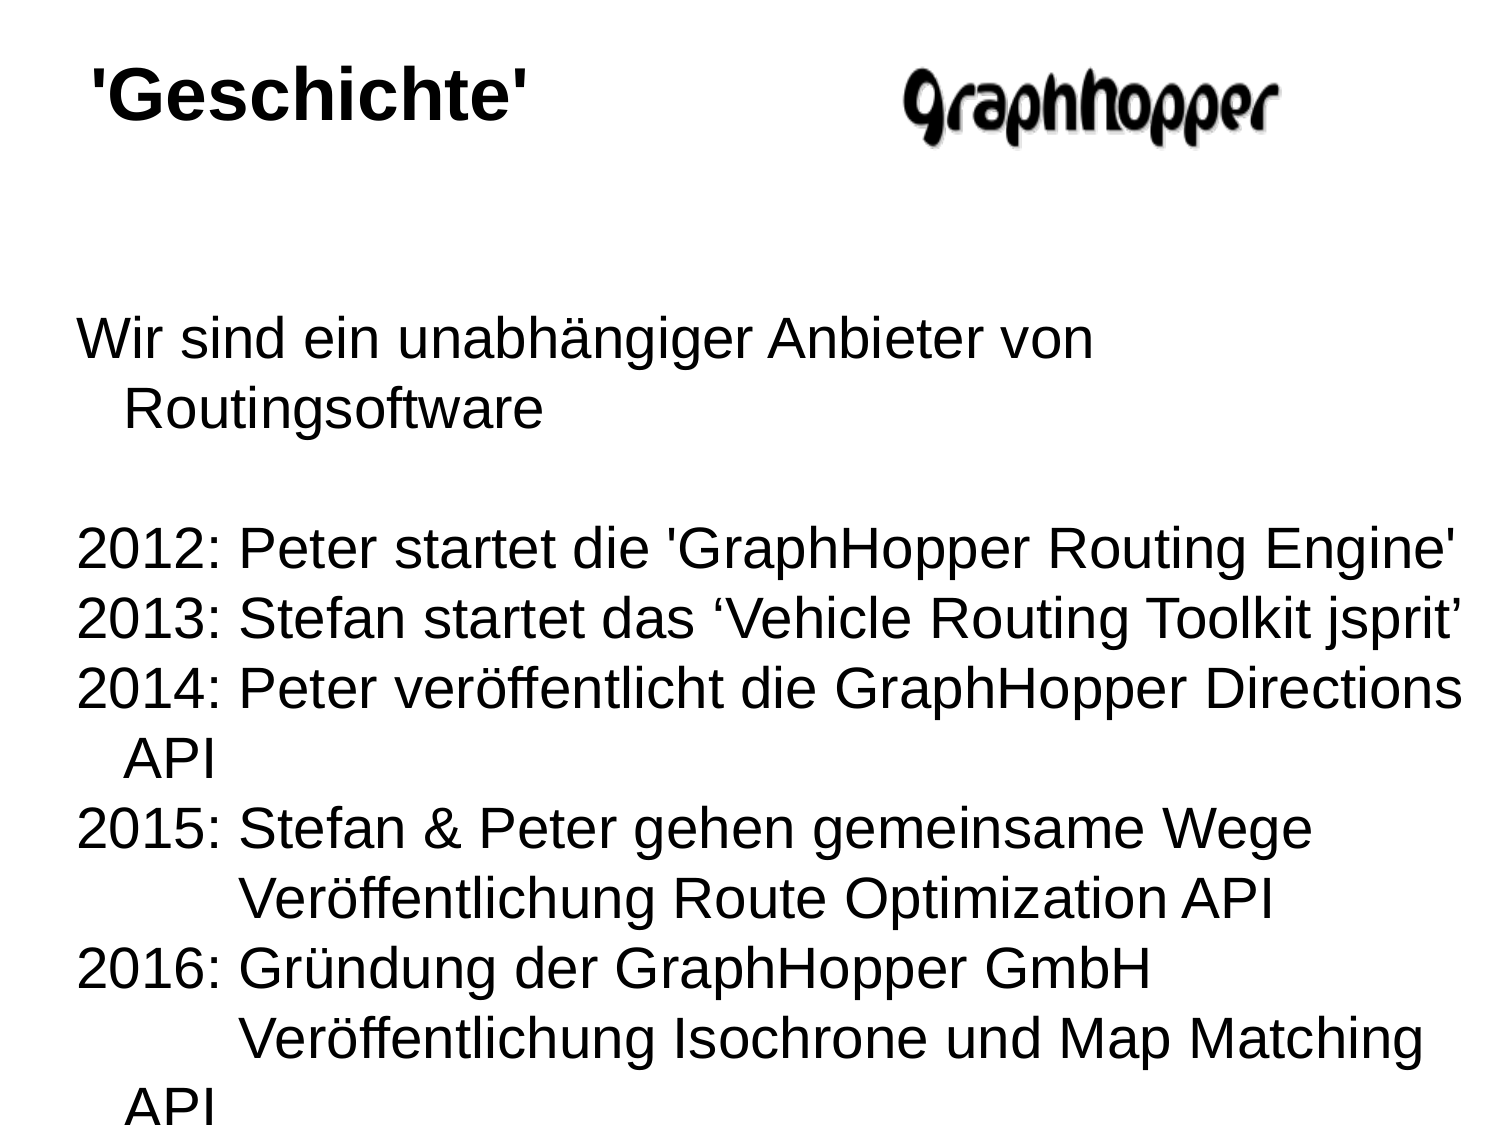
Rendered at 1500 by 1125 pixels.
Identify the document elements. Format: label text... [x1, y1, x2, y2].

text_box Wir sind ein unabhängiger Anbieter von Routingsoftware 2012: Peter startet die 'GraphHopper Routing Engine' 2013: Stefan startet das ‘Vehicle Routing Toolkit jsprit’ 2014: Peter veröffentlicht die GraphHopper Directions API 2015: Stefan & Peter gehen gemeinsame Wege Veröffentlichung Route Optimization API 2016: Gründung der GraphHopper GmbH Veröffentlichung Isochrone und Map Matching API Wachsende Community & Team & Kunden [56, 293, 1500, 772]
title 'Geschichte' [74, 26, 1425, 167]
picture [894, 55, 1289, 157]
